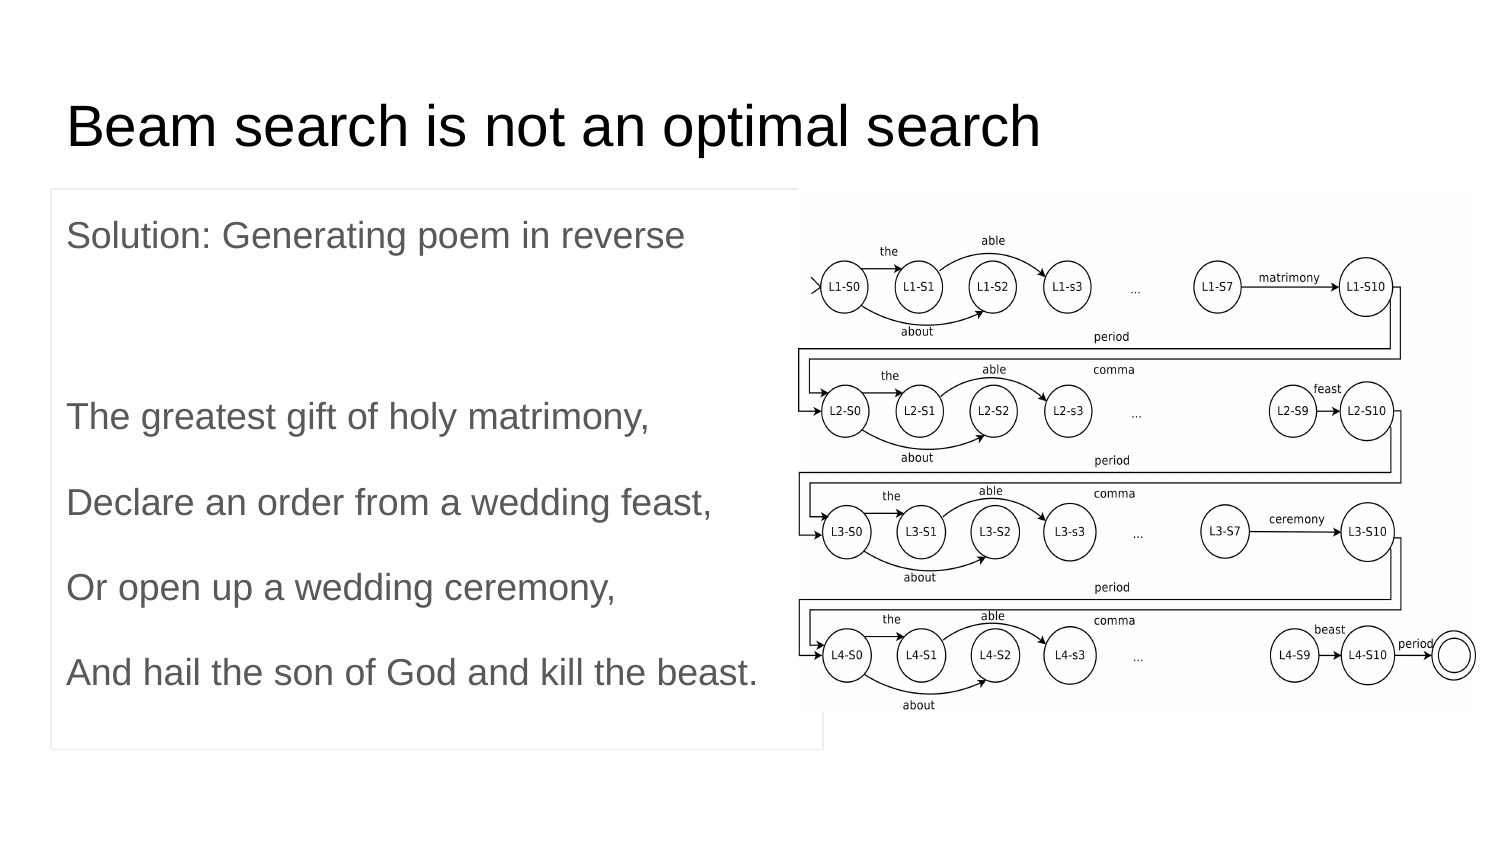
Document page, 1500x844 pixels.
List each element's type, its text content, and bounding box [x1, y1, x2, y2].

picture [797, 188, 1477, 712]
title Beam search is not an optimal search [51, 72, 1449, 167]
list Solution: Generating poem in reverse The greatest gift of holy matrimony, Declare an order from a wedding feast, Or open up a wedding ceremony, And hail the son of God and kill the beast. [51, 189, 824, 750]
